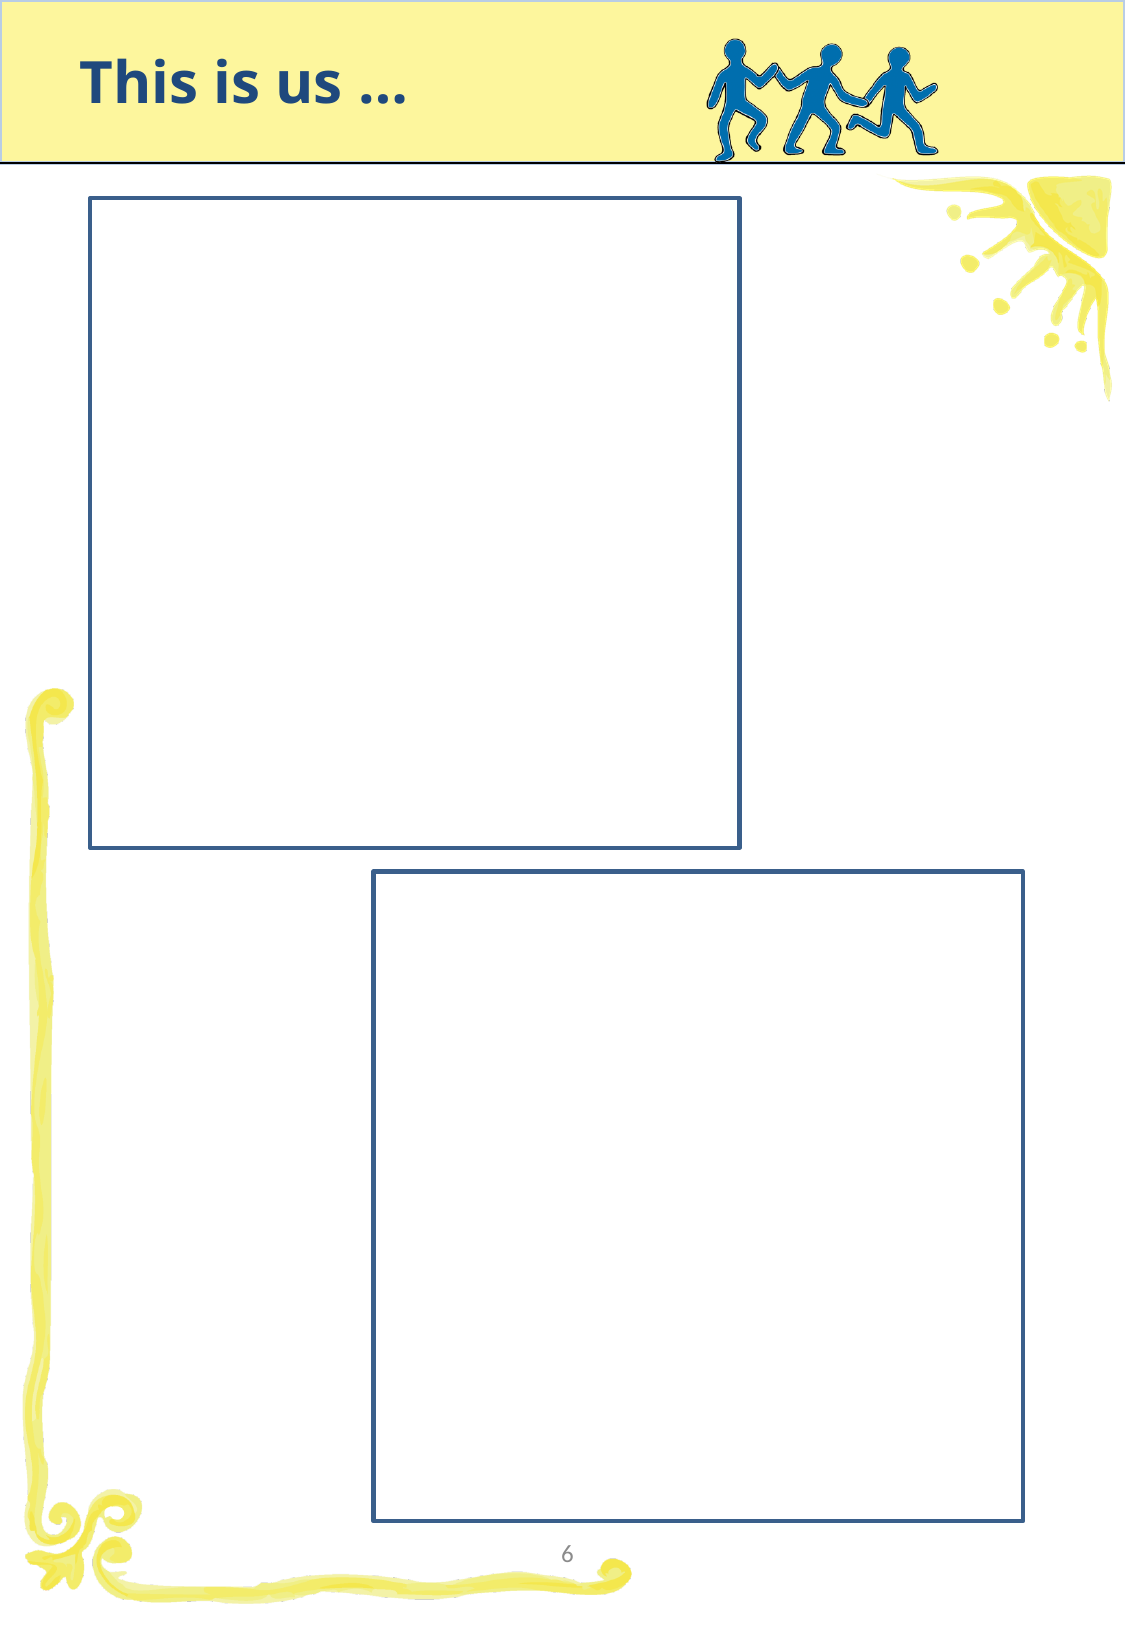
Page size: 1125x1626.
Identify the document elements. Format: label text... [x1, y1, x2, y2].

text_box [0, 0, 692, 162]
text_box This is us … [64, 0, 1125, 160]
picture [0, 32, 1125, 1625]
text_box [89, 197, 1024, 1522]
